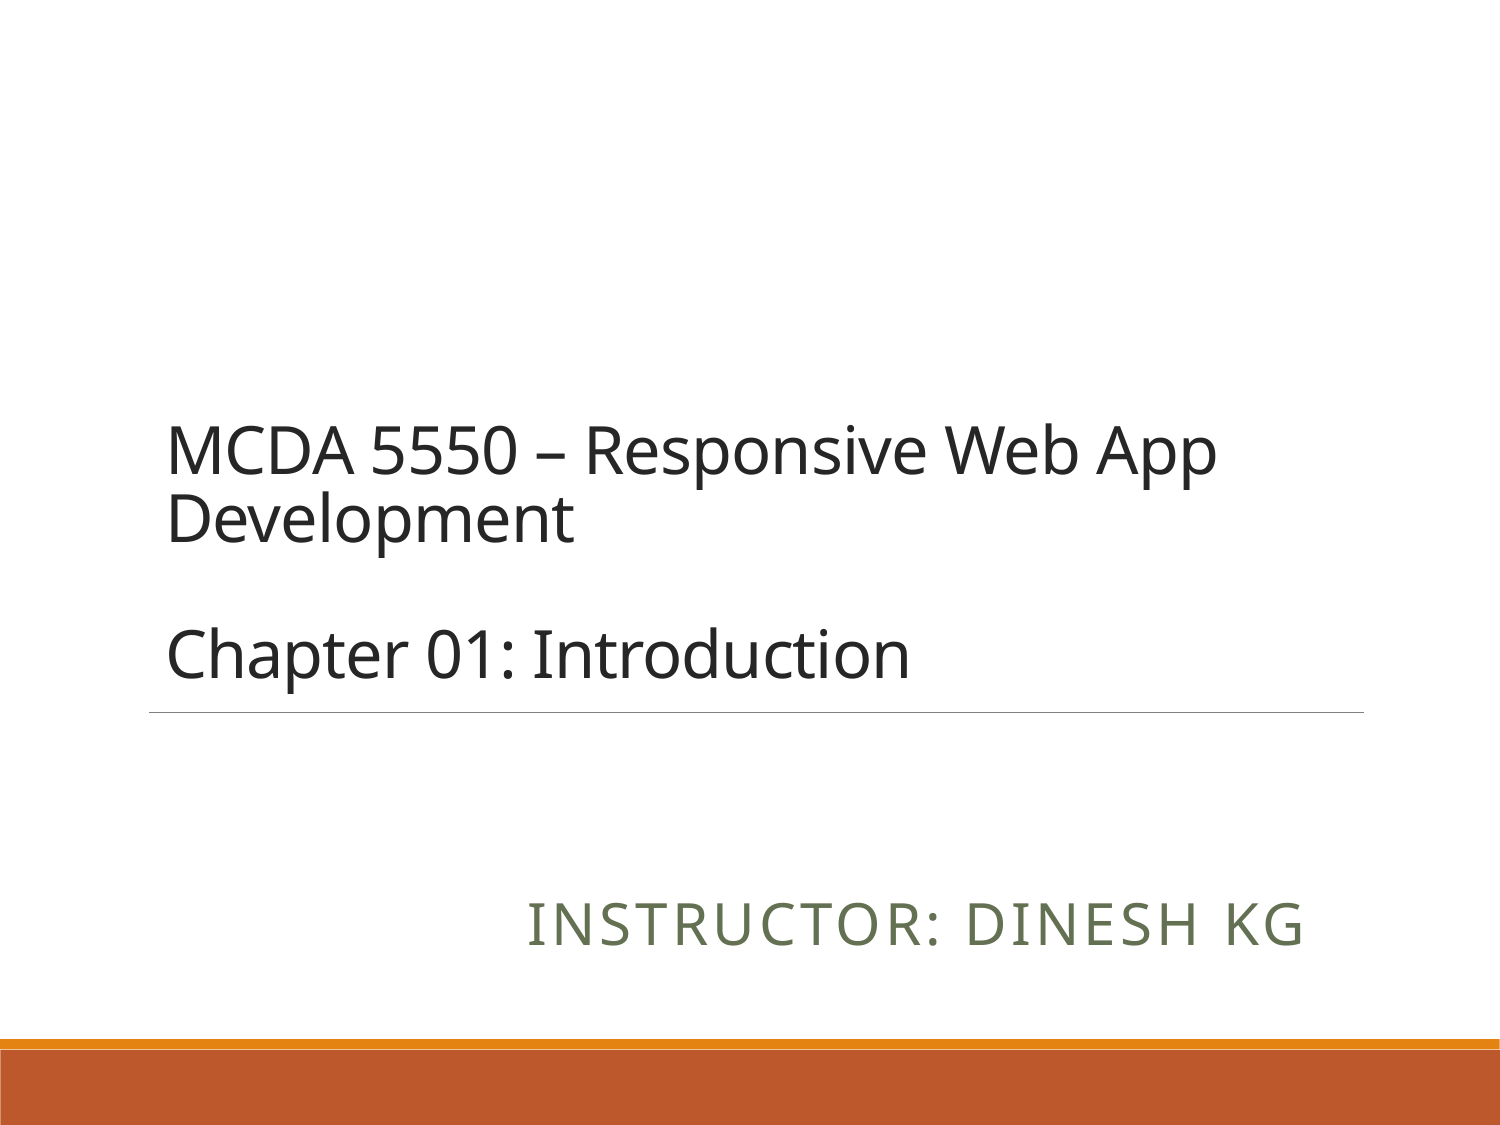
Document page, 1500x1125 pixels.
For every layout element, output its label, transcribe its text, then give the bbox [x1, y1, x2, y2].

title MCDA 5550 – Responsive Web App Development Chapter 01: Introduction [150, 62, 1475, 700]
subtitle Instructor: Dinesh KG [512, 887, 1425, 1025]
